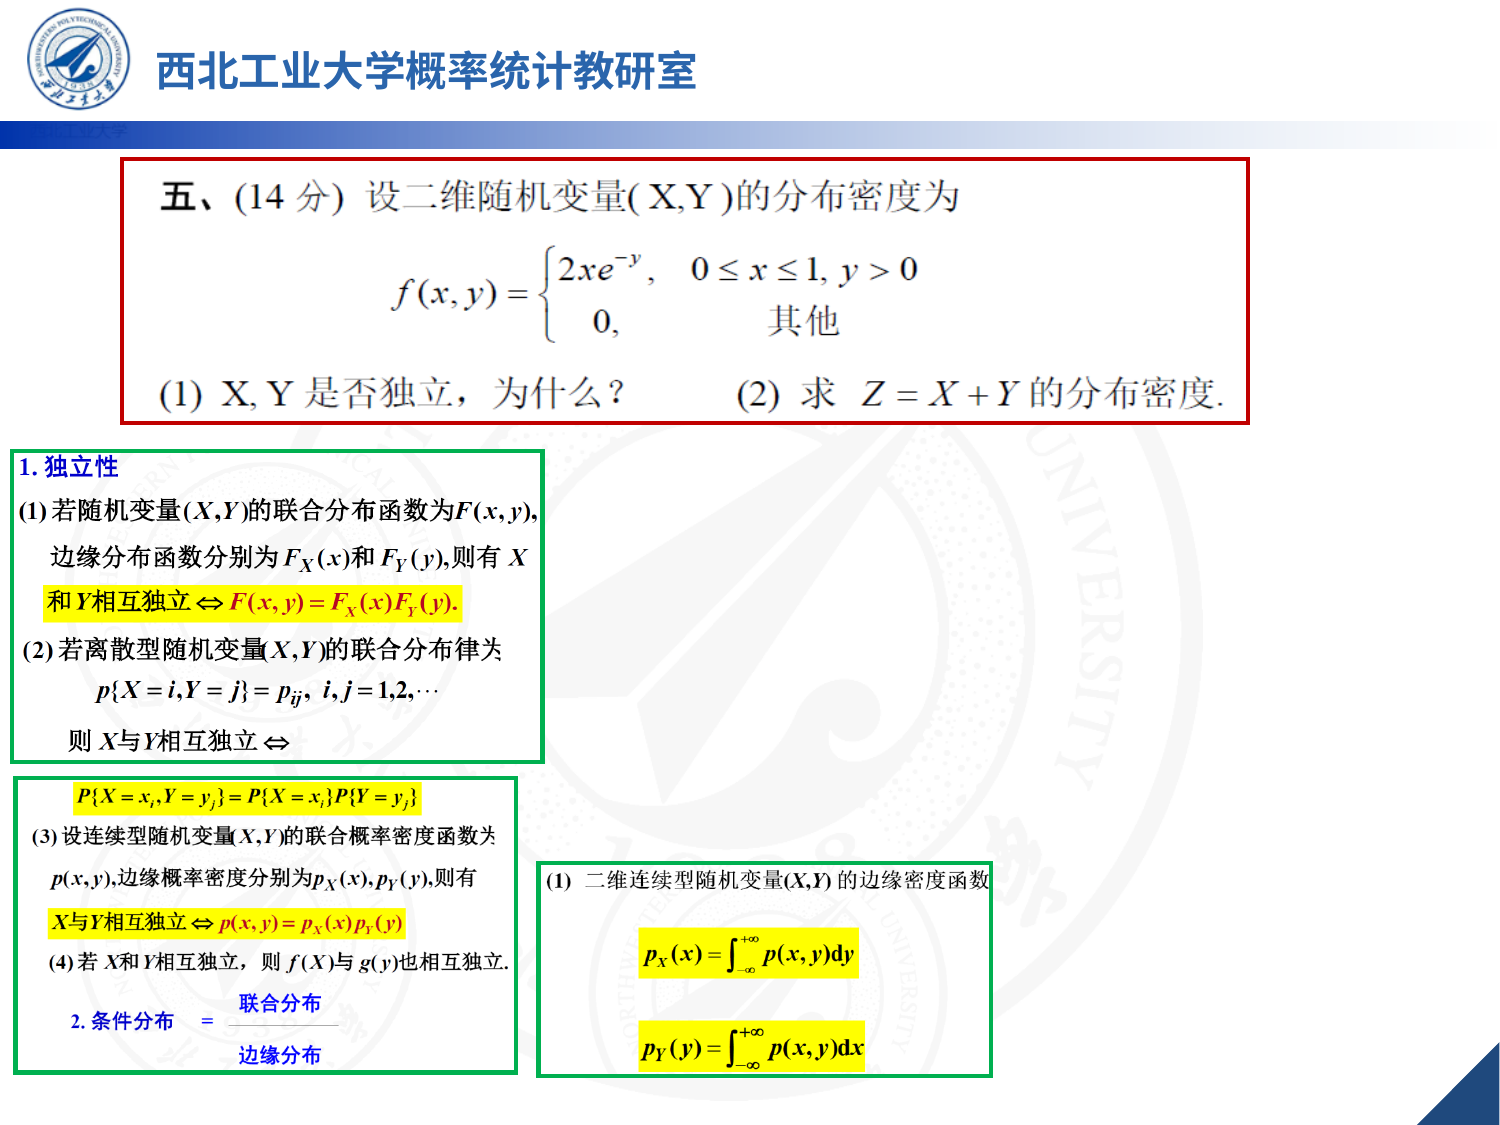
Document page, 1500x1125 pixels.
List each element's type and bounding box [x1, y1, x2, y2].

picture [13, 452, 541, 761]
picture [3, 1, 152, 121]
picture [540, 865, 989, 1074]
picture [123, 160, 1247, 421]
picture [17, 779, 514, 1071]
